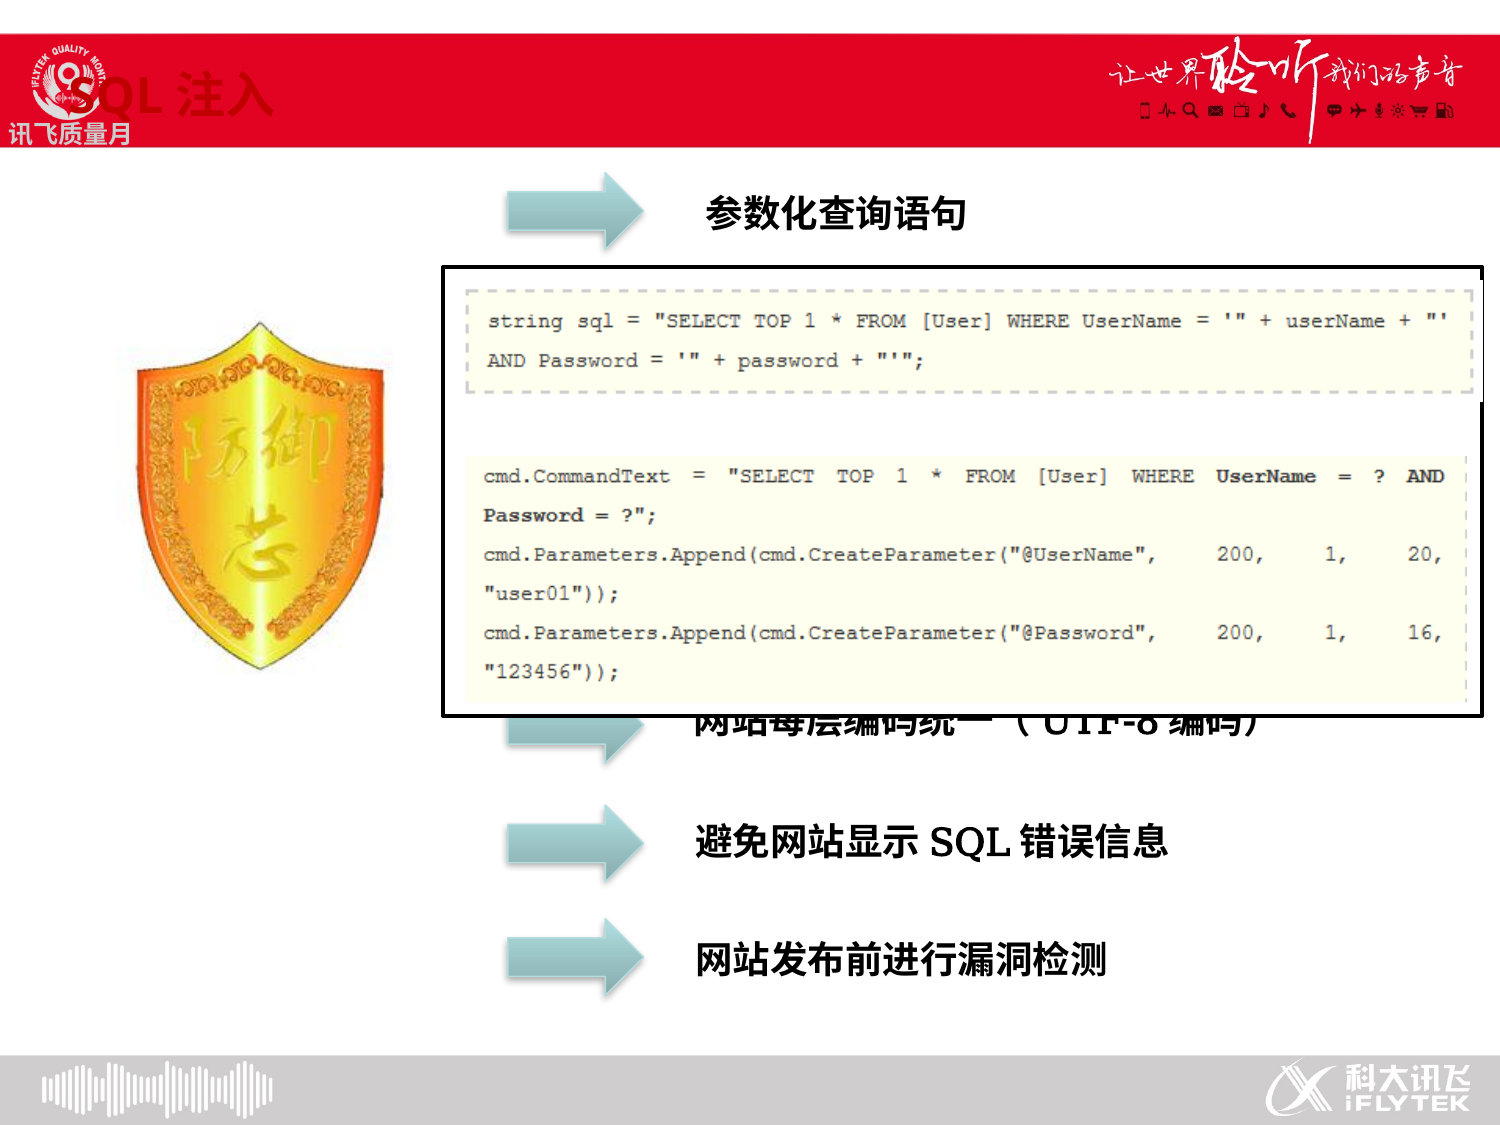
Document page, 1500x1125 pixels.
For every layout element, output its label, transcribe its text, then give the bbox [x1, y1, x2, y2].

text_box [442, 266, 1483, 717]
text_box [678, 725, 1341, 990]
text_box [507, 172, 644, 265]
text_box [29, 223, 479, 844]
picture [0, 0, 1500, 1125]
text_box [507, 725, 644, 996]
text_box SQL注入 [53, 31, 1447, 157]
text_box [678, 182, 1341, 265]
